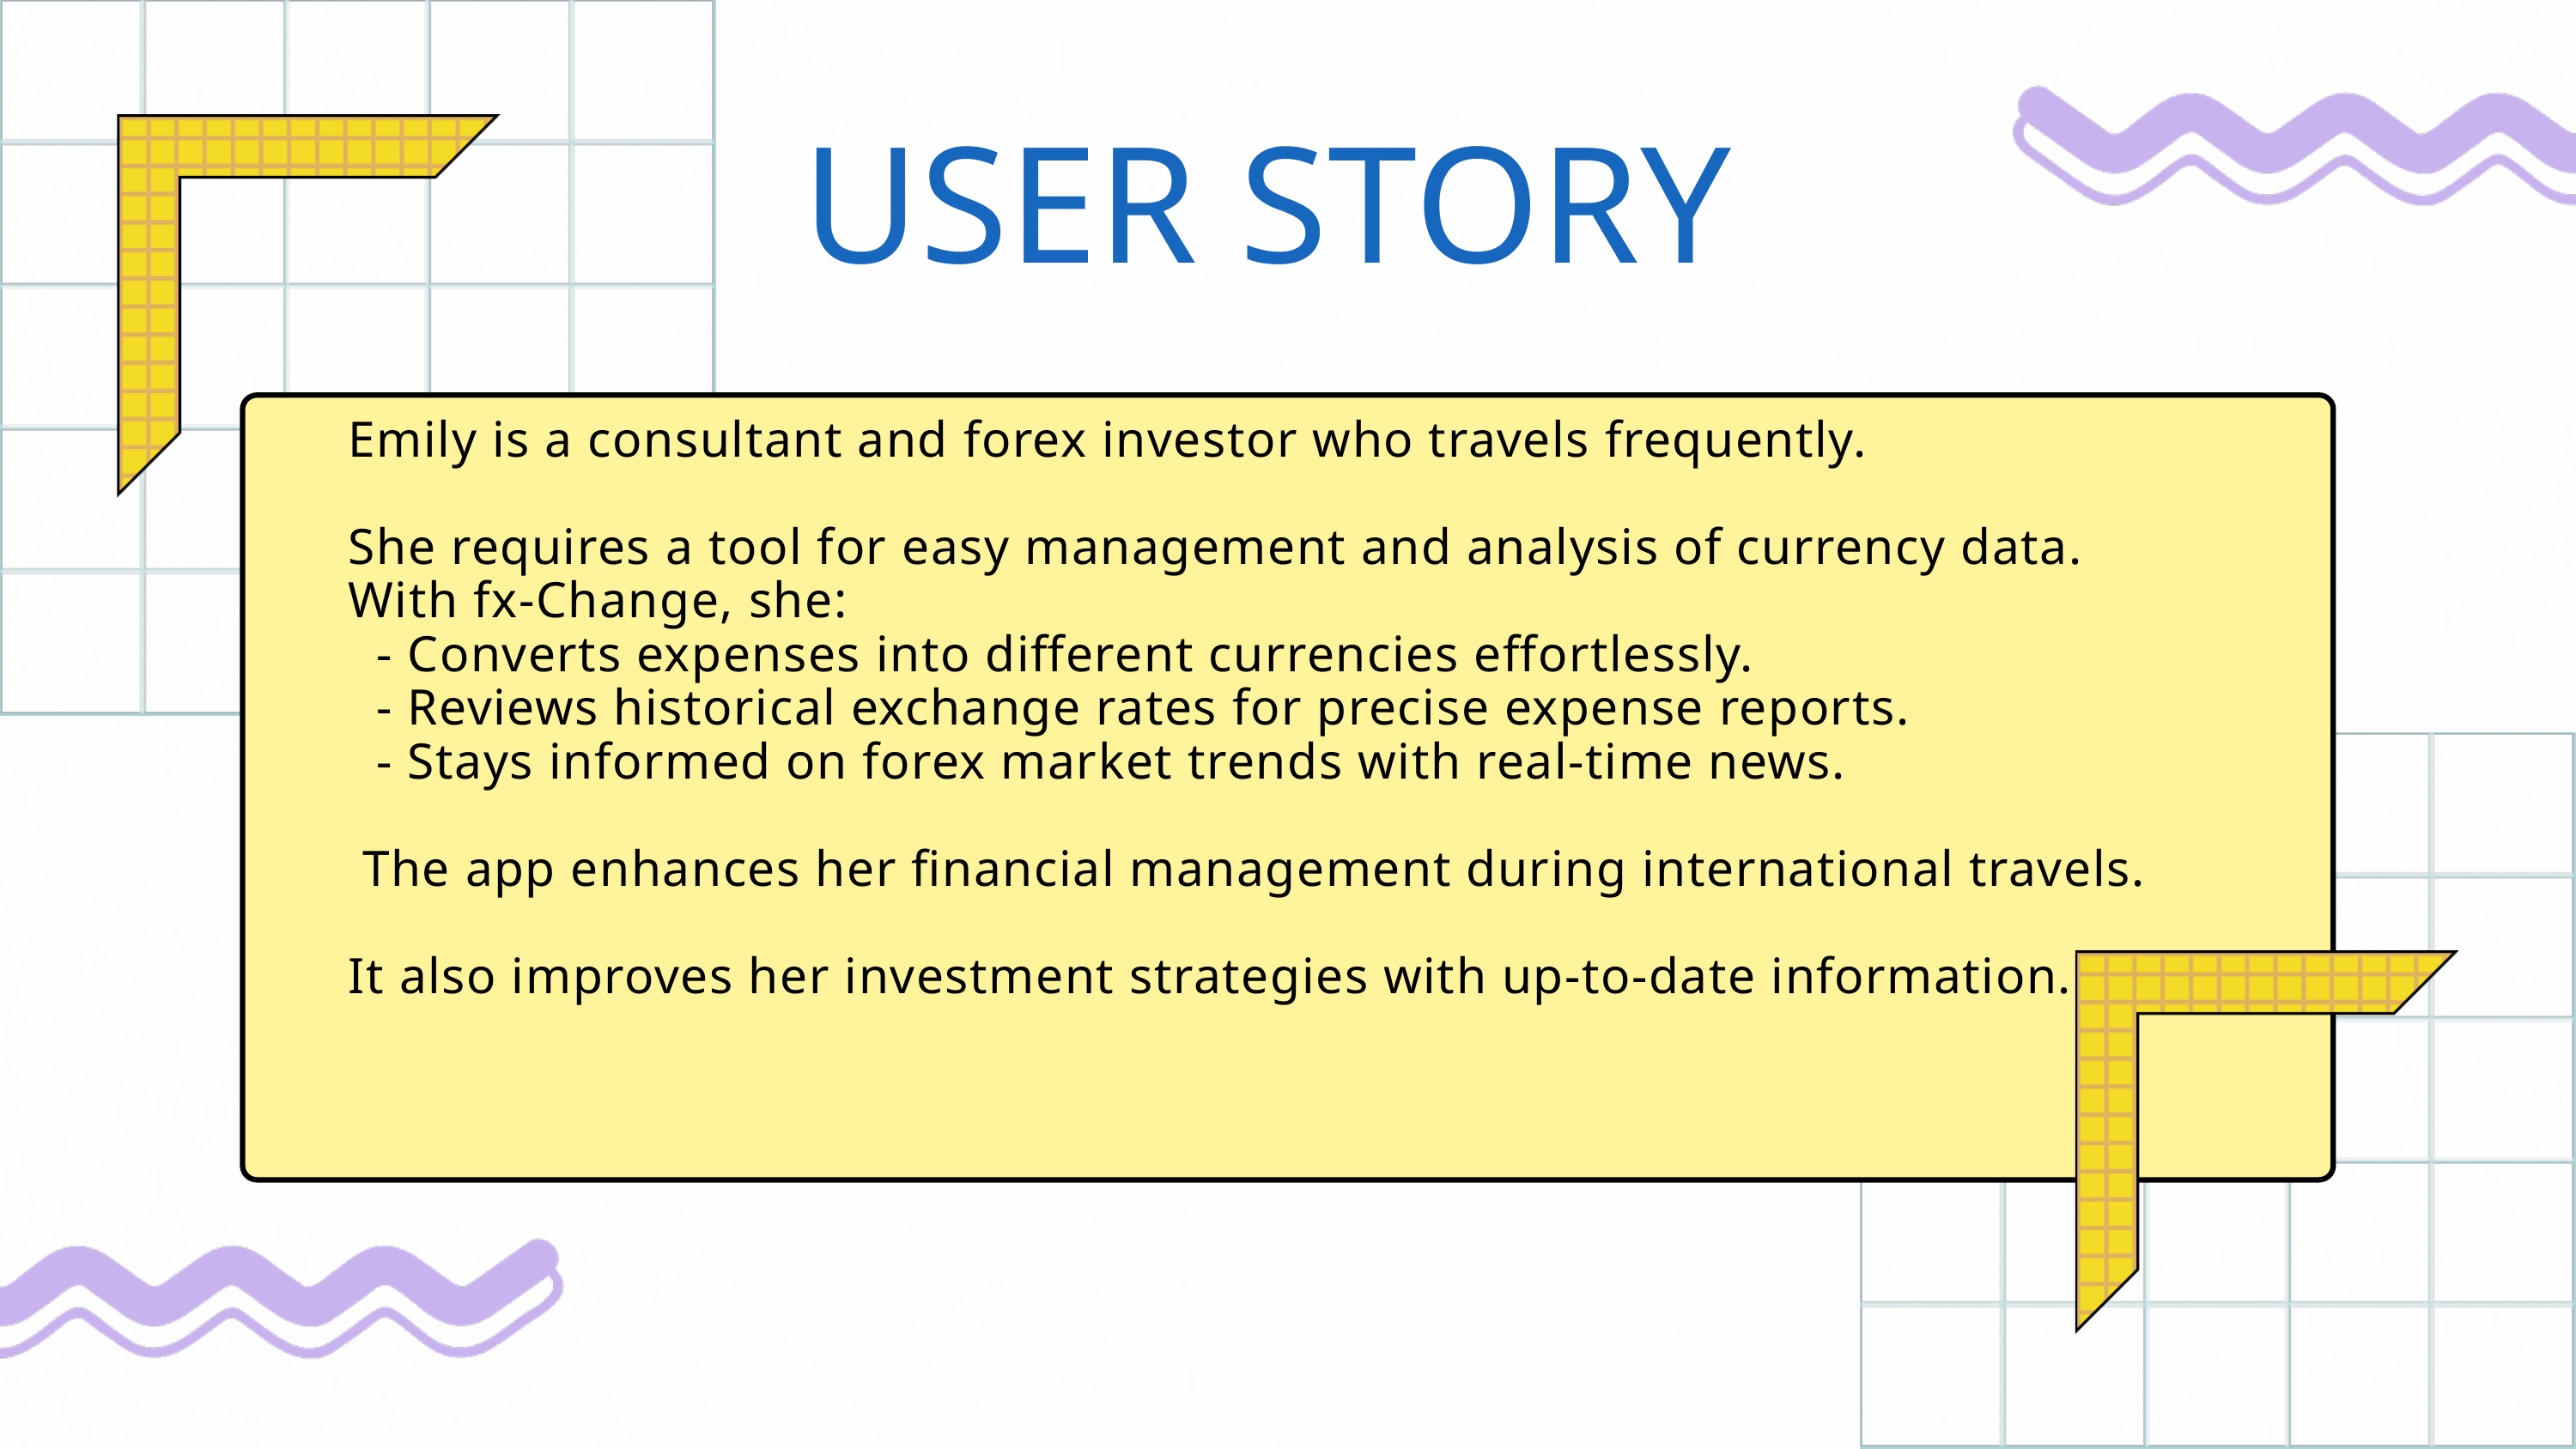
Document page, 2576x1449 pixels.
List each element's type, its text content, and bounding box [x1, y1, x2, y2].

text_box [117, 114, 501, 498]
text_box [1859, 732, 2576, 1449]
text_box [0, 716, 1859, 1449]
text_box [2009, 83, 2576, 212]
text_box [0, 0, 716, 716]
text_box [716, 212, 2576, 732]
text_box [0, 1236, 567, 1365]
text_box [2075, 950, 2459, 1335]
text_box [242, 395, 2334, 1180]
text_box USER STORY [501, 166, 2228, 295]
text_box [716, 0, 2576, 166]
